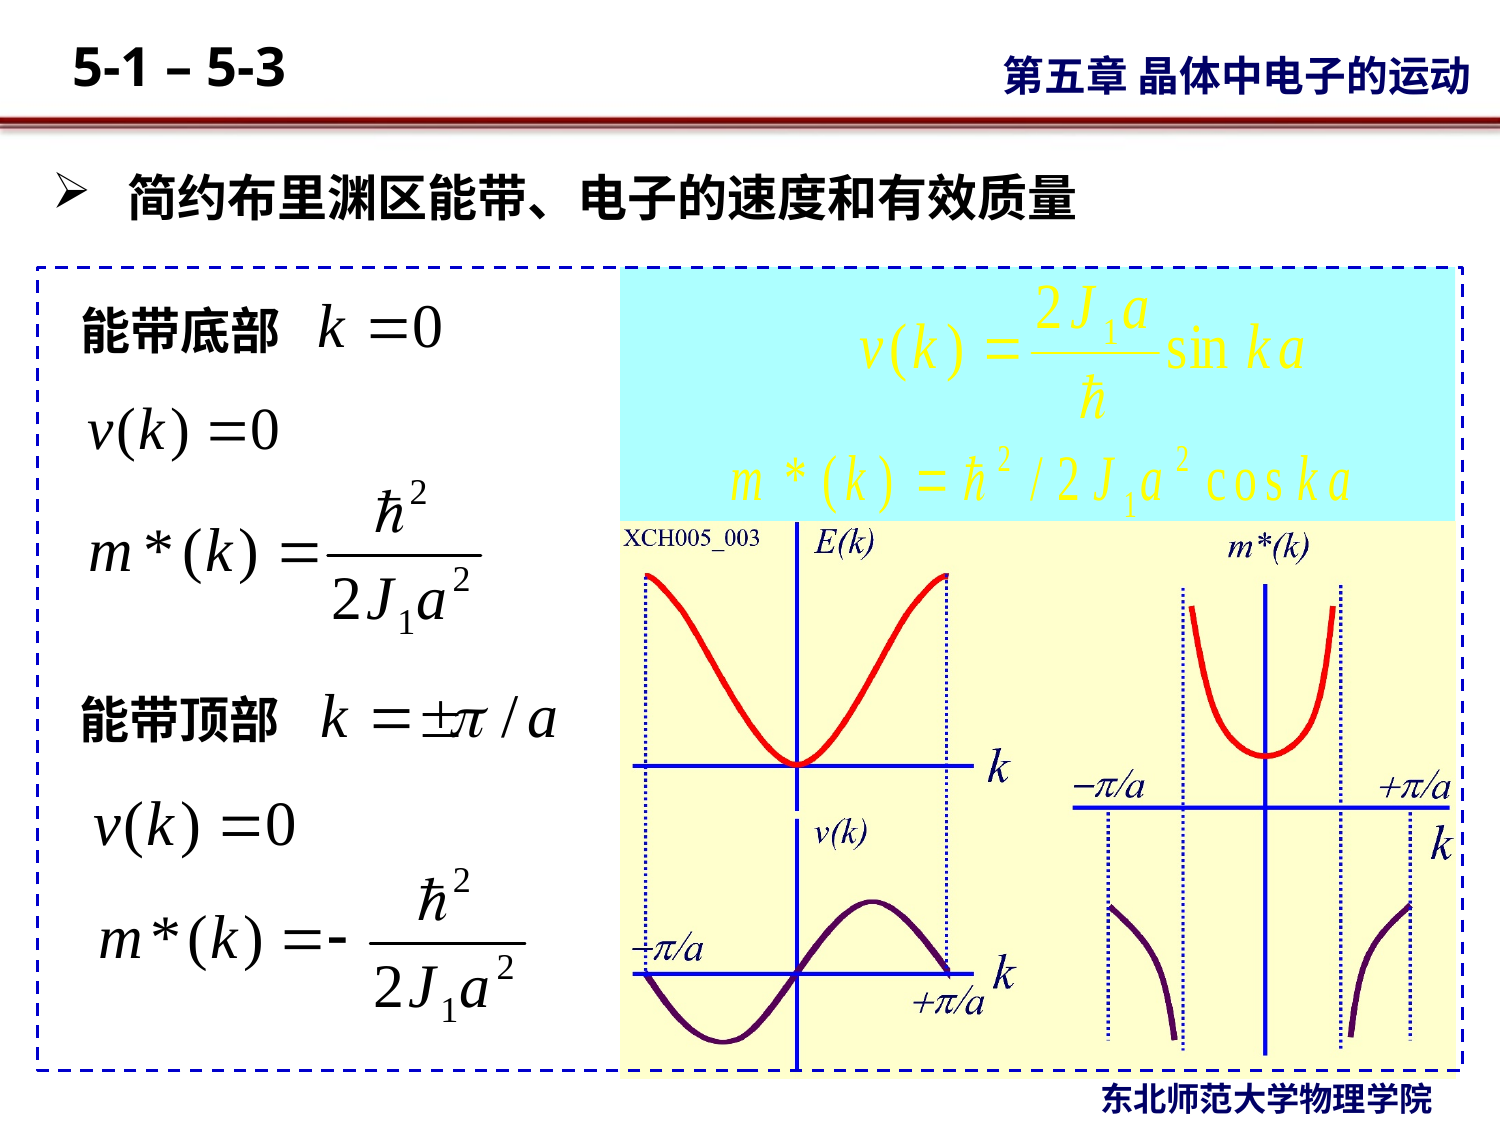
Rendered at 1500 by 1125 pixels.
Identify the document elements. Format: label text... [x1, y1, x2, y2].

text_box 简约布里渊区能带、电子的速度和有效质量 [37, 158, 1456, 234]
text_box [721, 430, 1365, 520]
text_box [89, 850, 540, 1037]
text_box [79, 394, 288, 475]
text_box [849, 266, 1318, 428]
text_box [79, 462, 492, 649]
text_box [84, 787, 305, 872]
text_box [310, 680, 575, 754]
picture [0, 0, 1500, 1125]
text_box [37, 267, 847, 1071]
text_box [308, 290, 454, 364]
text_box [1319, 267, 1463, 1071]
